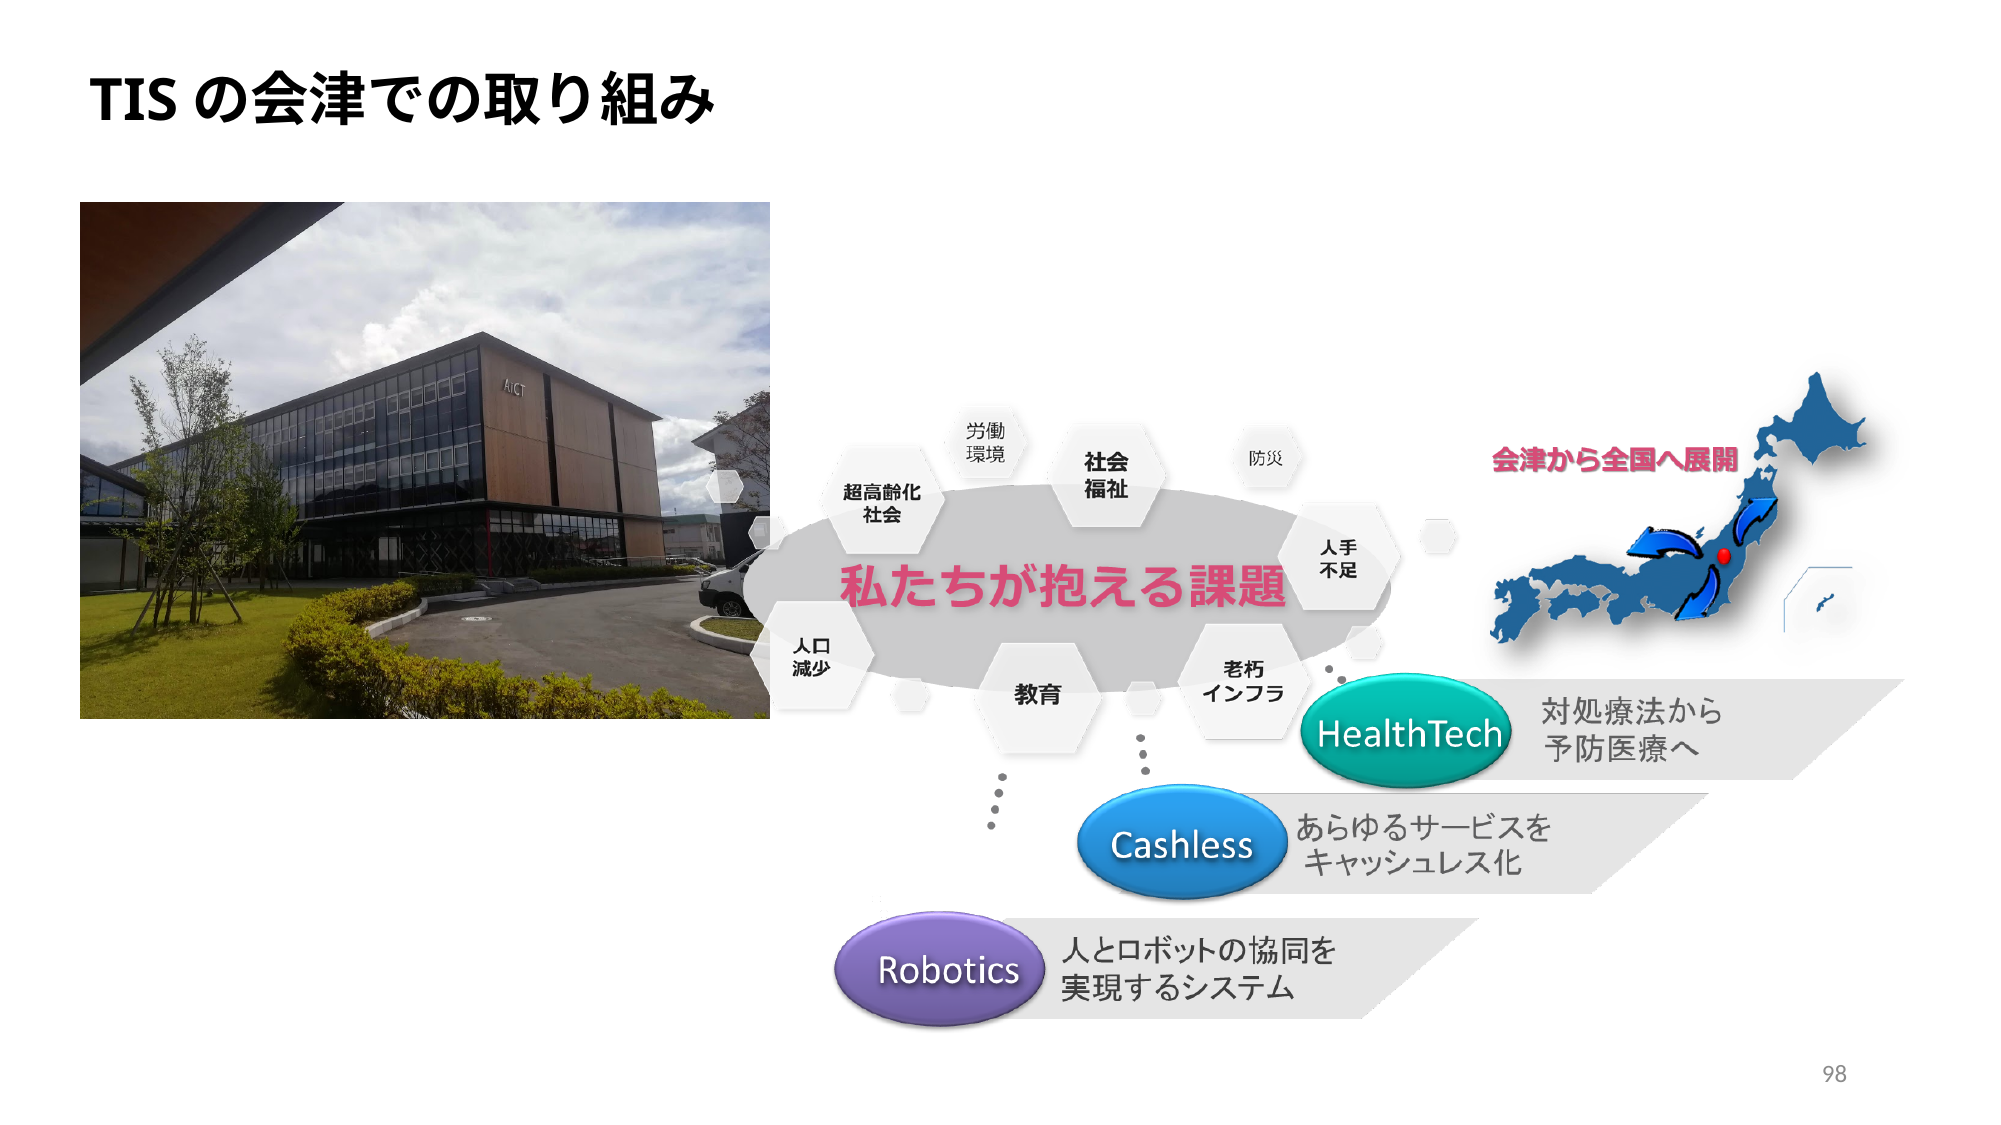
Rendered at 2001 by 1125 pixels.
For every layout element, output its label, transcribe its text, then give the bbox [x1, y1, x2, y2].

picture [80, 202, 1920, 1043]
text_box TISの会津での取り組み [74, 54, 1454, 140]
slide_number 98 [1412, 1043, 1863, 1103]
